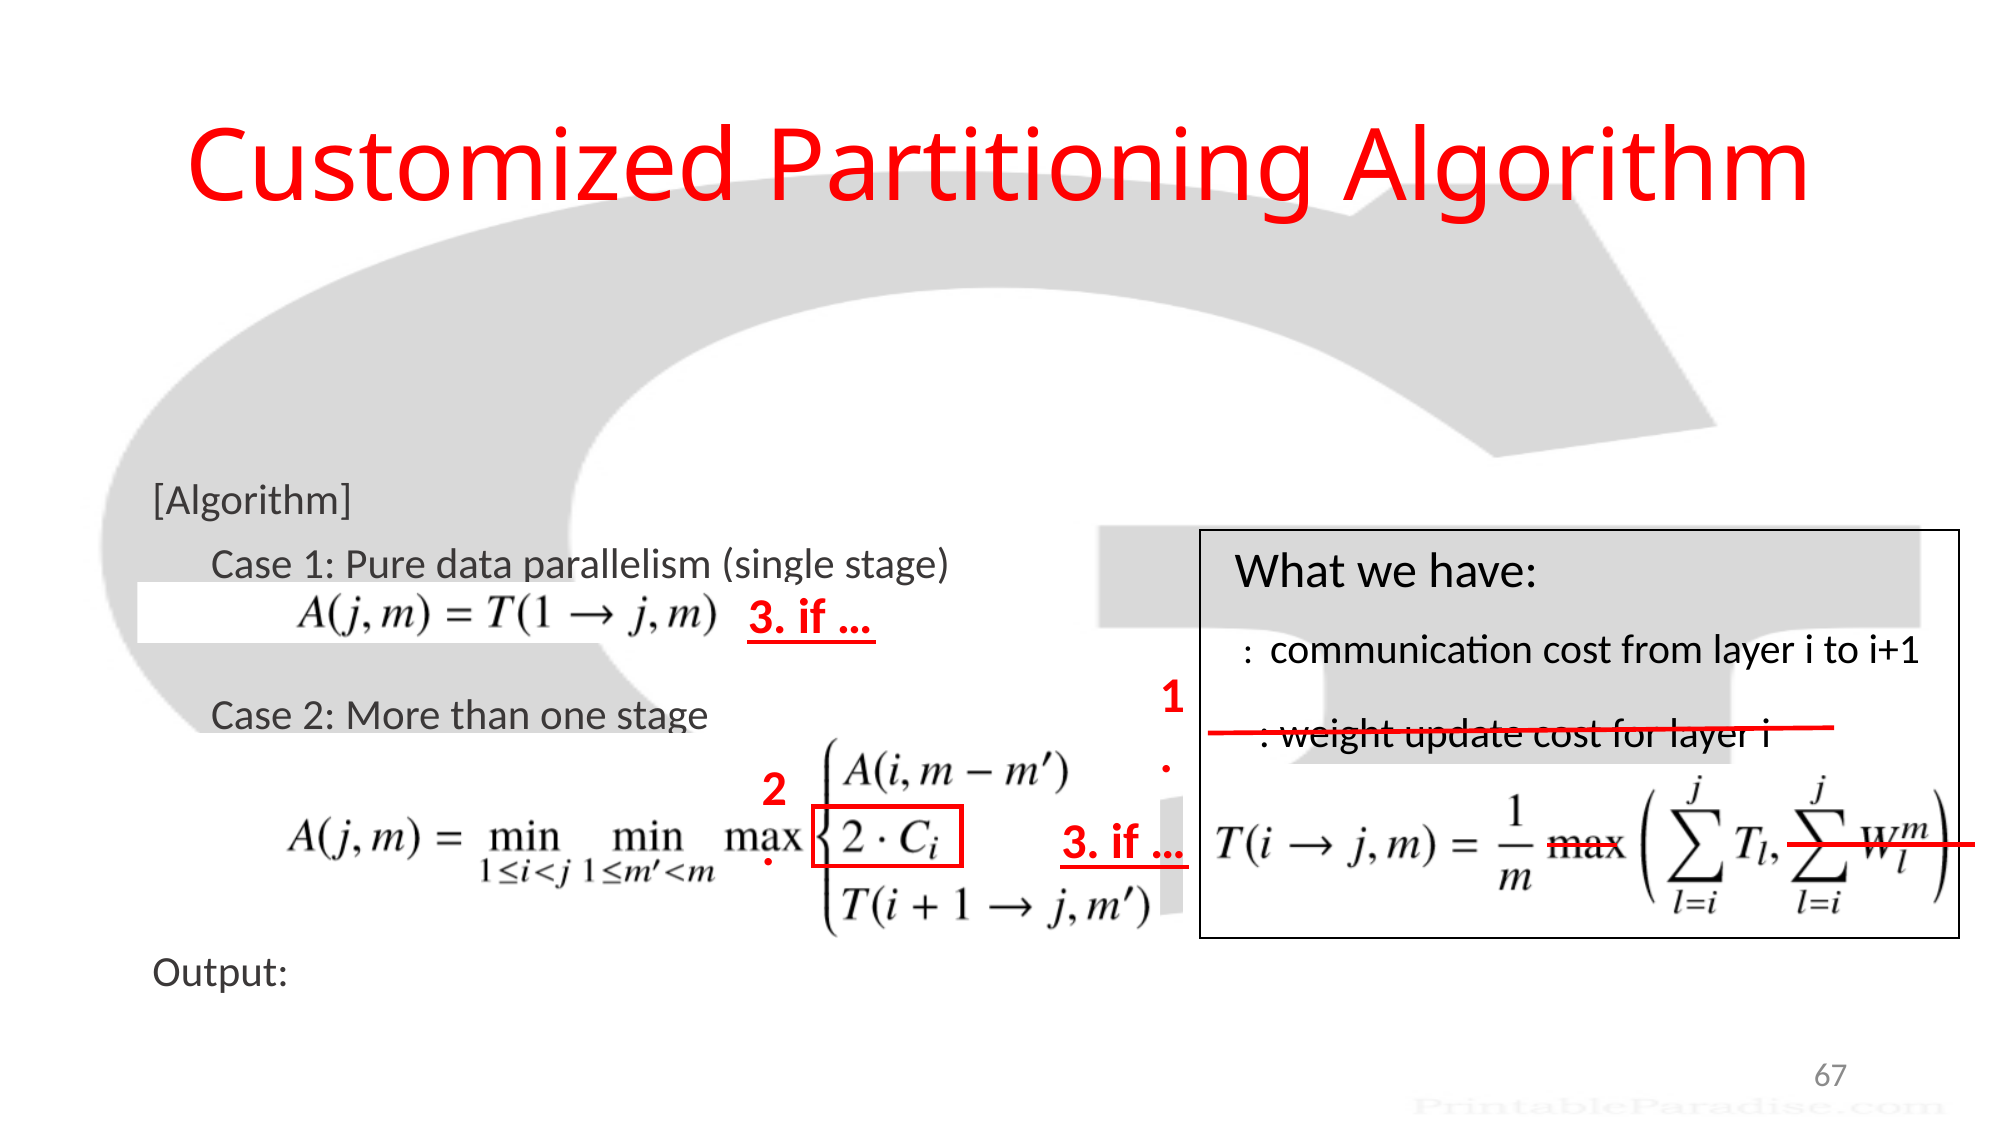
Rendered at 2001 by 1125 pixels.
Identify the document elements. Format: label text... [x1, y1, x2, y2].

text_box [733, 575, 890, 652]
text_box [1183, 530, 1976, 938]
title Customized Partitioning Algorithm [137, 59, 1863, 278]
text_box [137, 582, 1160, 938]
slide_number 67 [1412, 1042, 1863, 1103]
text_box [1207, 727, 1835, 734]
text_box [1046, 800, 1203, 877]
text_box 1. [1160, 654, 1183, 790]
